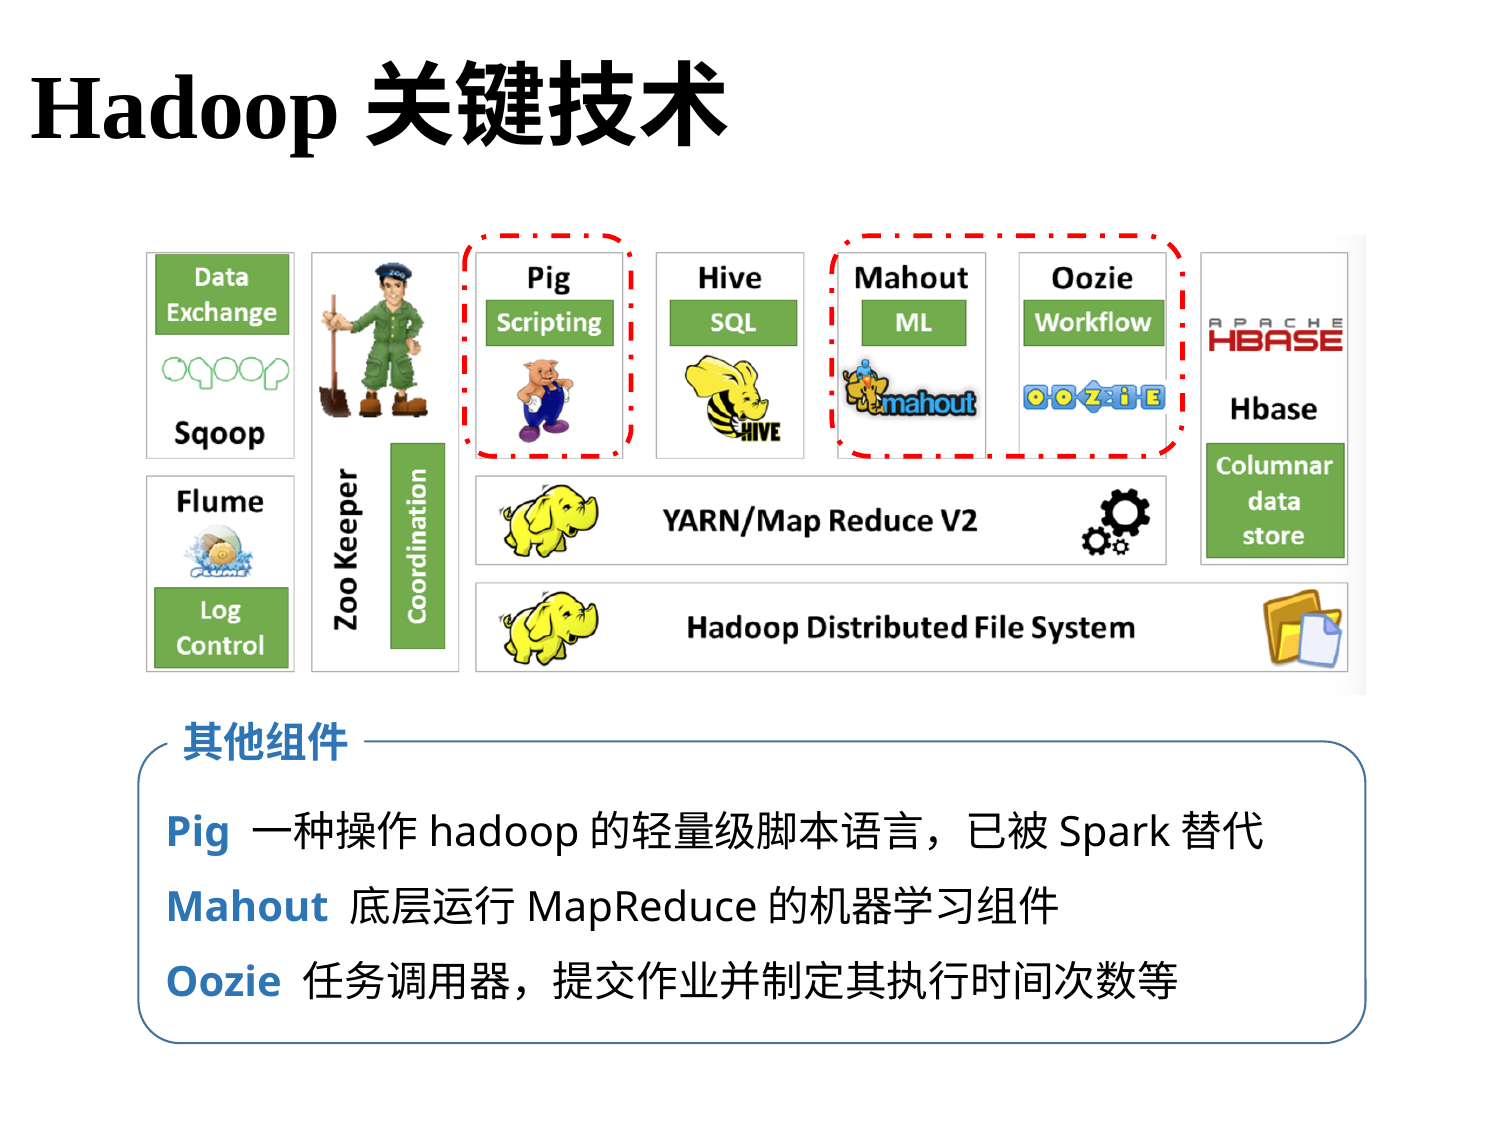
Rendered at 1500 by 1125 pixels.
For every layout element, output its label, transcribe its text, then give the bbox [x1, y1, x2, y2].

text_box 其他组件 [167, 708, 365, 774]
title Hadoop关键技术 [14, 0, 1309, 218]
picture [138, 235, 1366, 696]
text_box Pig 一种操作hadoop的轻量级脚本语言，已被Spark替代 Mahout 底层运行MapReduce的机器学习组件 Oozie 任务调用器，提交作业并制定其执行时间次数等 [137, 740, 1367, 1045]
